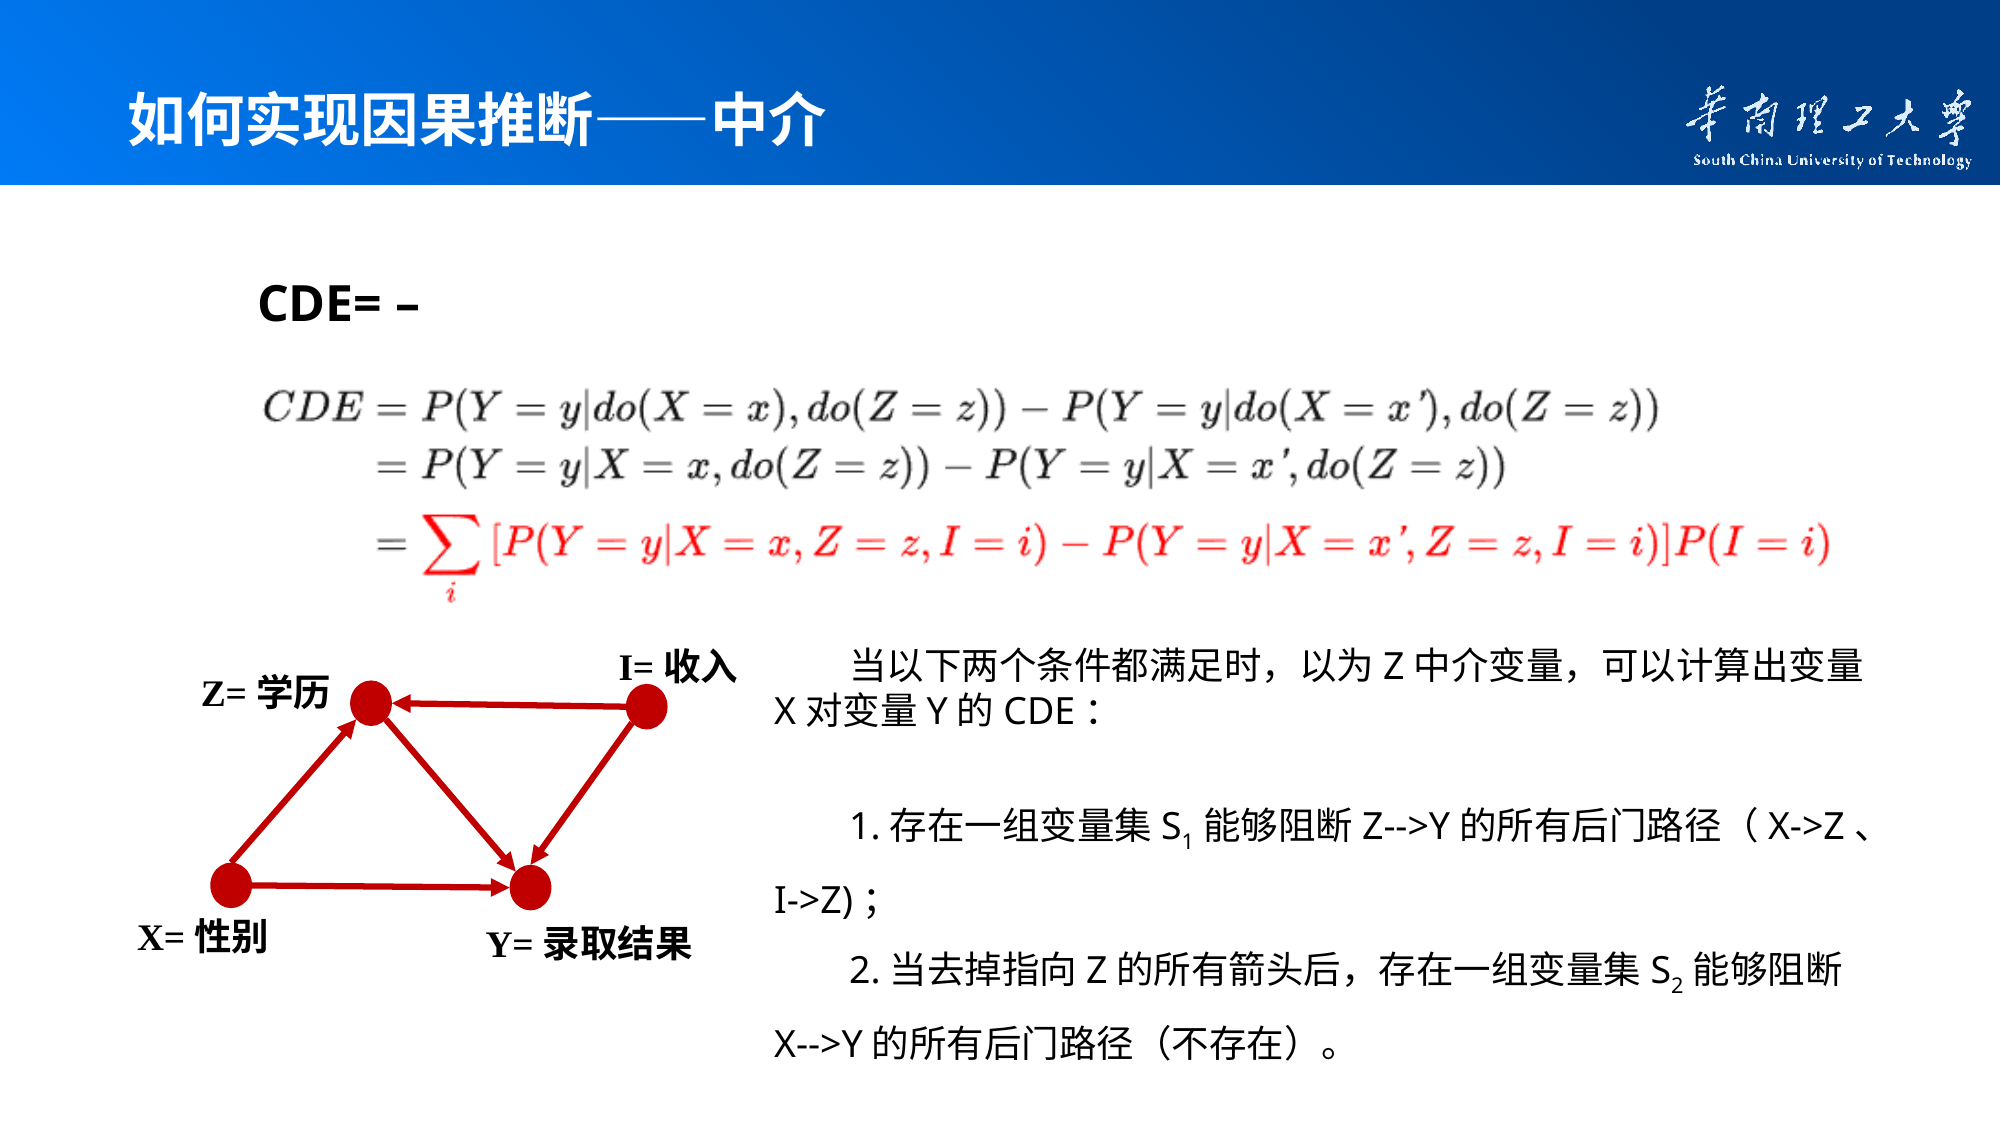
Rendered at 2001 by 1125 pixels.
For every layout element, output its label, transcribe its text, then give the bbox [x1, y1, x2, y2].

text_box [125, 634, 750, 974]
text_box 当以下两个条件都满足时，以为Z中介变量，可以计算出变量X对变量Y的CDE： 1.存在一组变量集S1能够阻断Z-->Y的所有后门路径（X->Z、I->Z)； 2.当去掉指向Z的所有箭头后，存在一组变量集S2能够阻断 X-->Y的所有后门路径（不存在）。 [759, 634, 1909, 1073]
text_box [0, 0, 2000, 185]
text_box 如何实现因果推断——中介 [113, 75, 1251, 161]
picture [1683, 82, 1972, 170]
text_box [125, 249, 1875, 634]
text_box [750, 647, 1875, 973]
picture [236, 352, 1875, 647]
